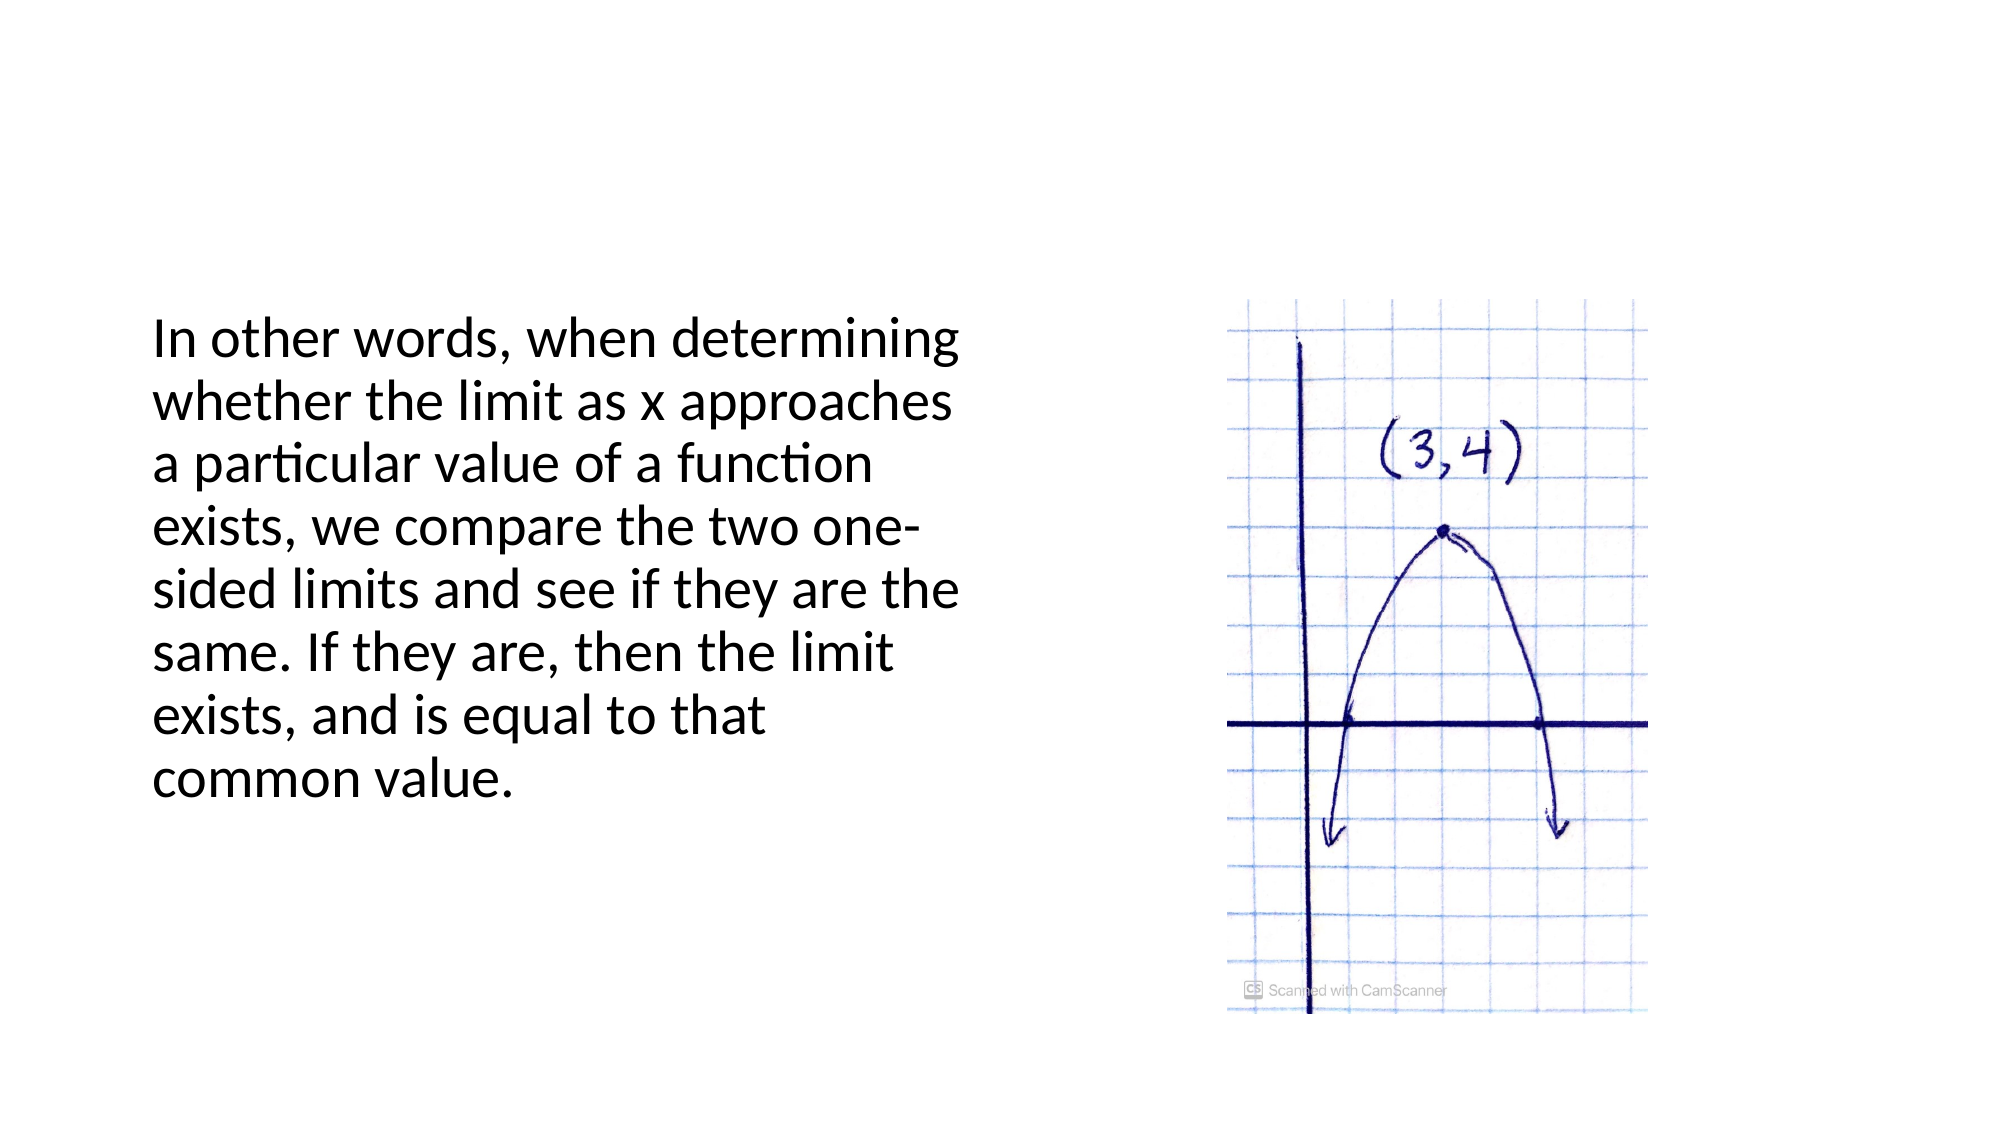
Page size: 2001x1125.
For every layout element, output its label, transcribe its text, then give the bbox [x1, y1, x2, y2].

list In other words, when determining whether the limit as x approaches a particular value of a function exists, we compare the two one-sided limits and see if they are the same. If they are, then the limit exists, and is equal to that common value. [137, 299, 988, 1014]
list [1227, 299, 1648, 1014]
